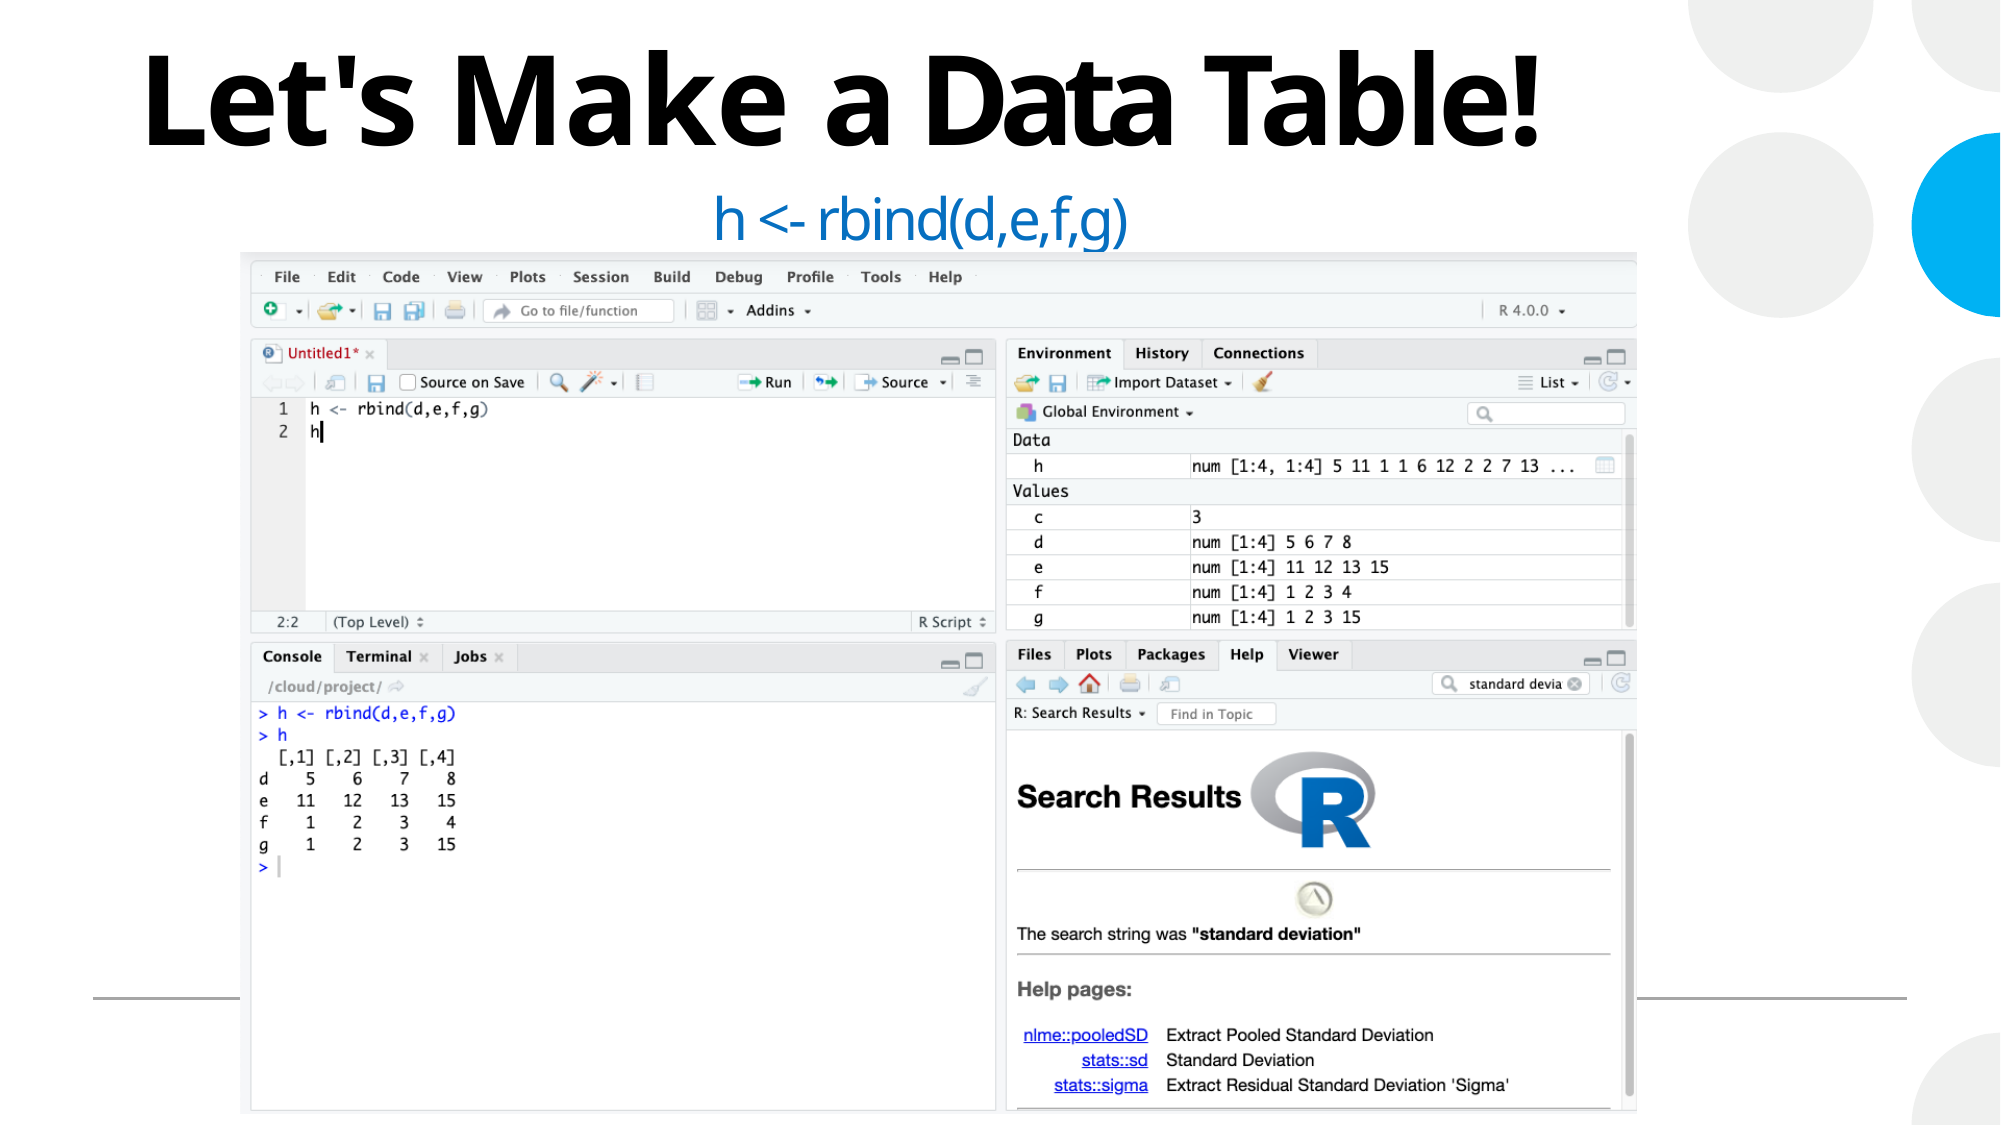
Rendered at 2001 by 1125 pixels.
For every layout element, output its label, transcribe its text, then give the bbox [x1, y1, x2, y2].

picture [240, 252, 1637, 1114]
title Let's Make a Data Table! [137, 0, 1863, 190]
text_box h <- rbind(d,e,f,g) [710, 180, 1501, 252]
